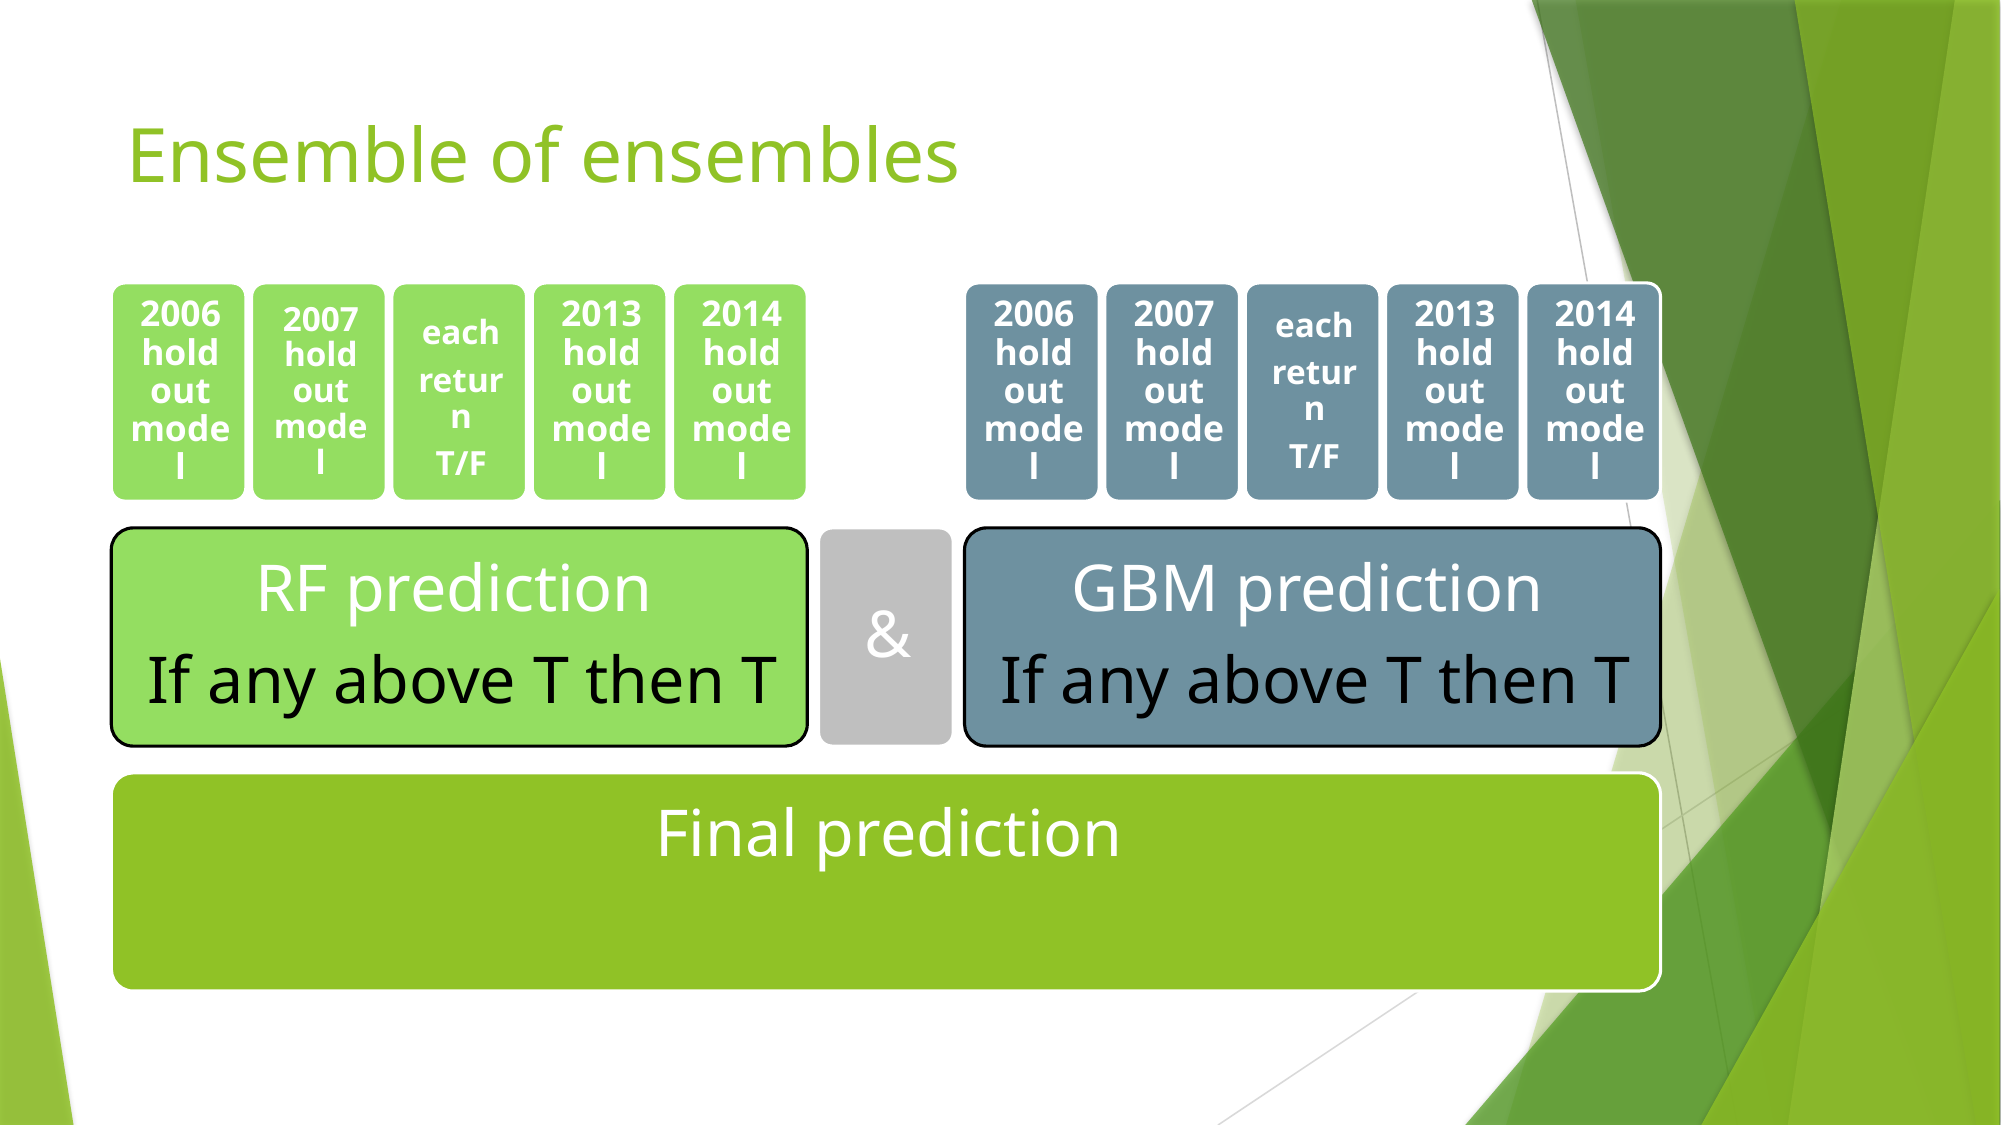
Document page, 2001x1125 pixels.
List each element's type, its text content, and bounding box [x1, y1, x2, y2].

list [110, 282, 1662, 992]
title Ensemble of ensembles [111, 99, 1522, 232]
